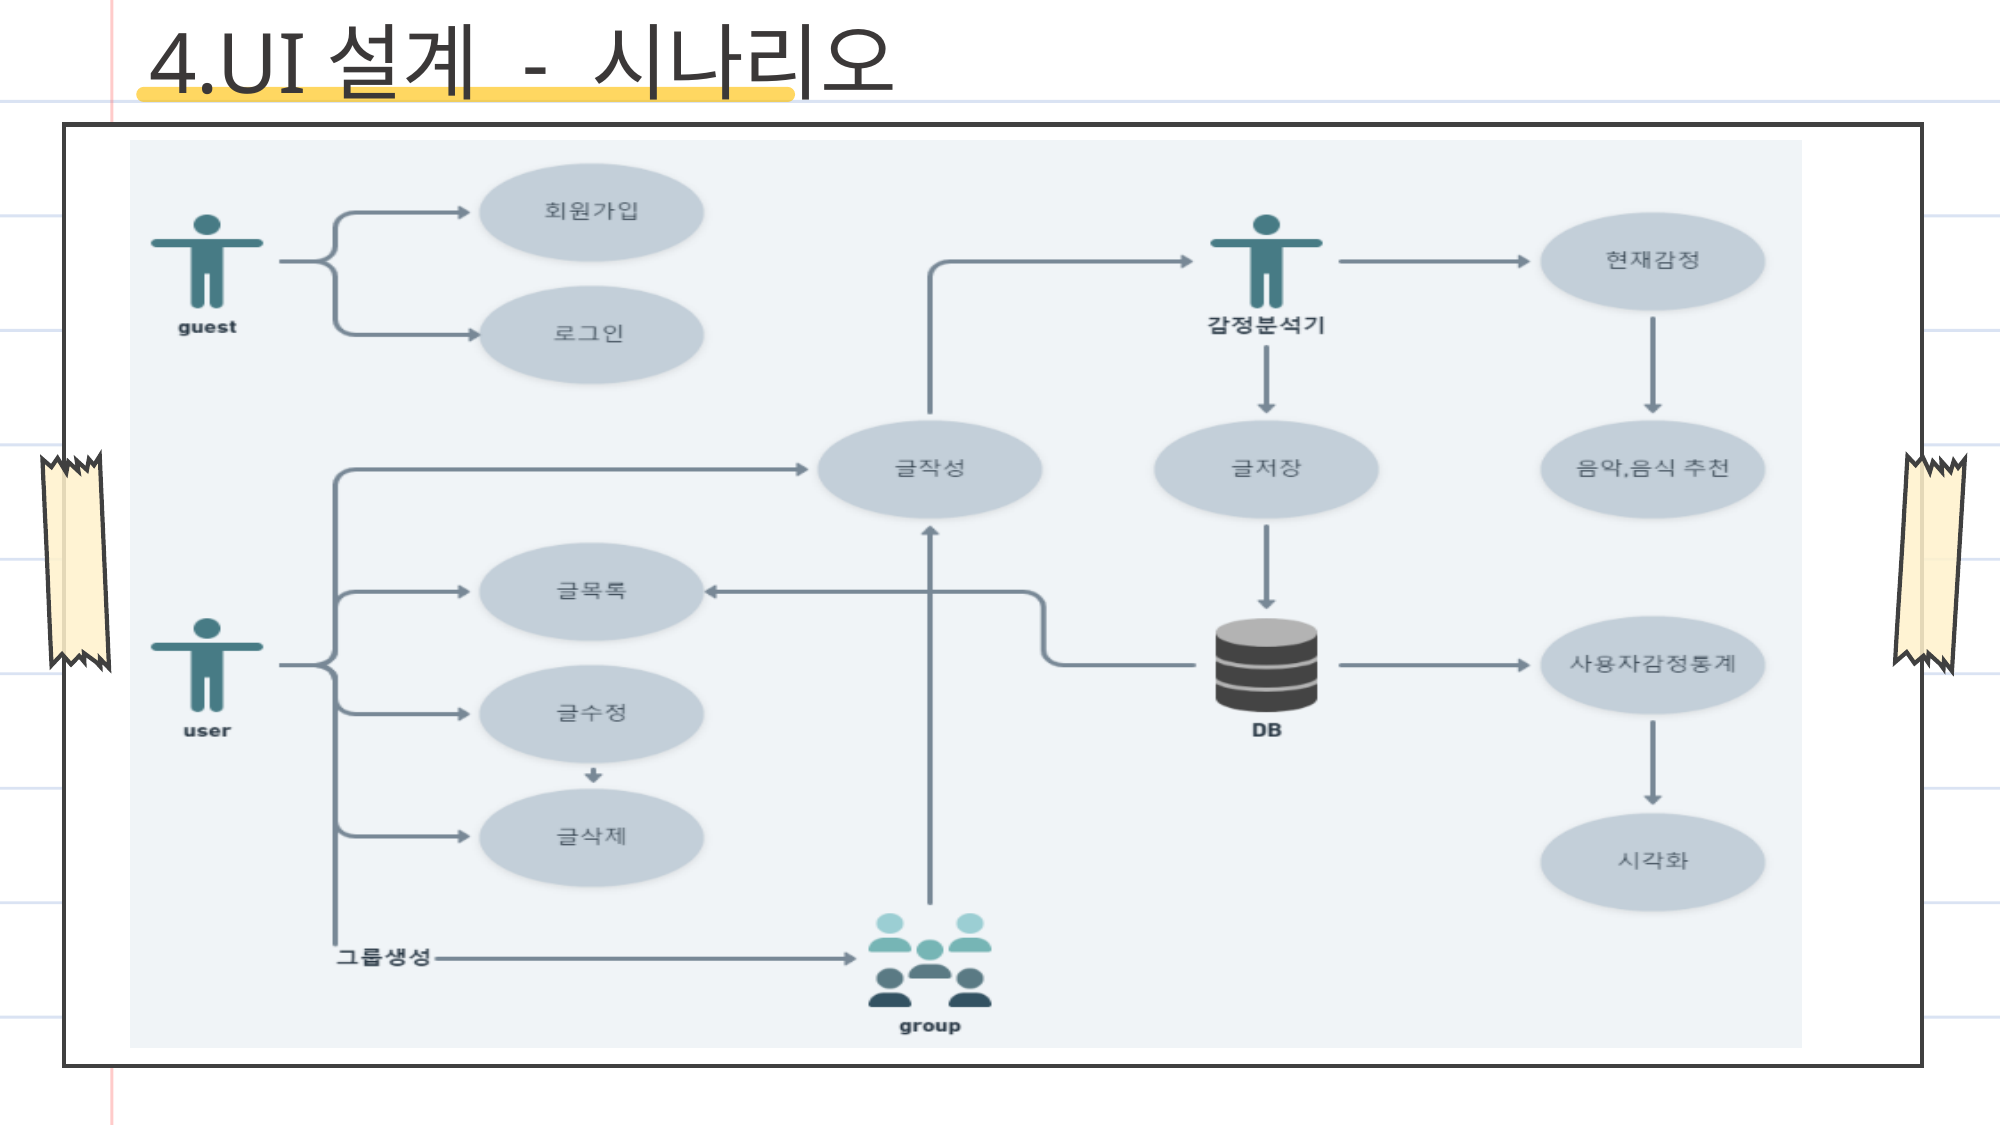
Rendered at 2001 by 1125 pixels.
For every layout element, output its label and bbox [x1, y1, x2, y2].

text_box [0, 0, 2000, 1125]
picture [130, 139, 1802, 1048]
